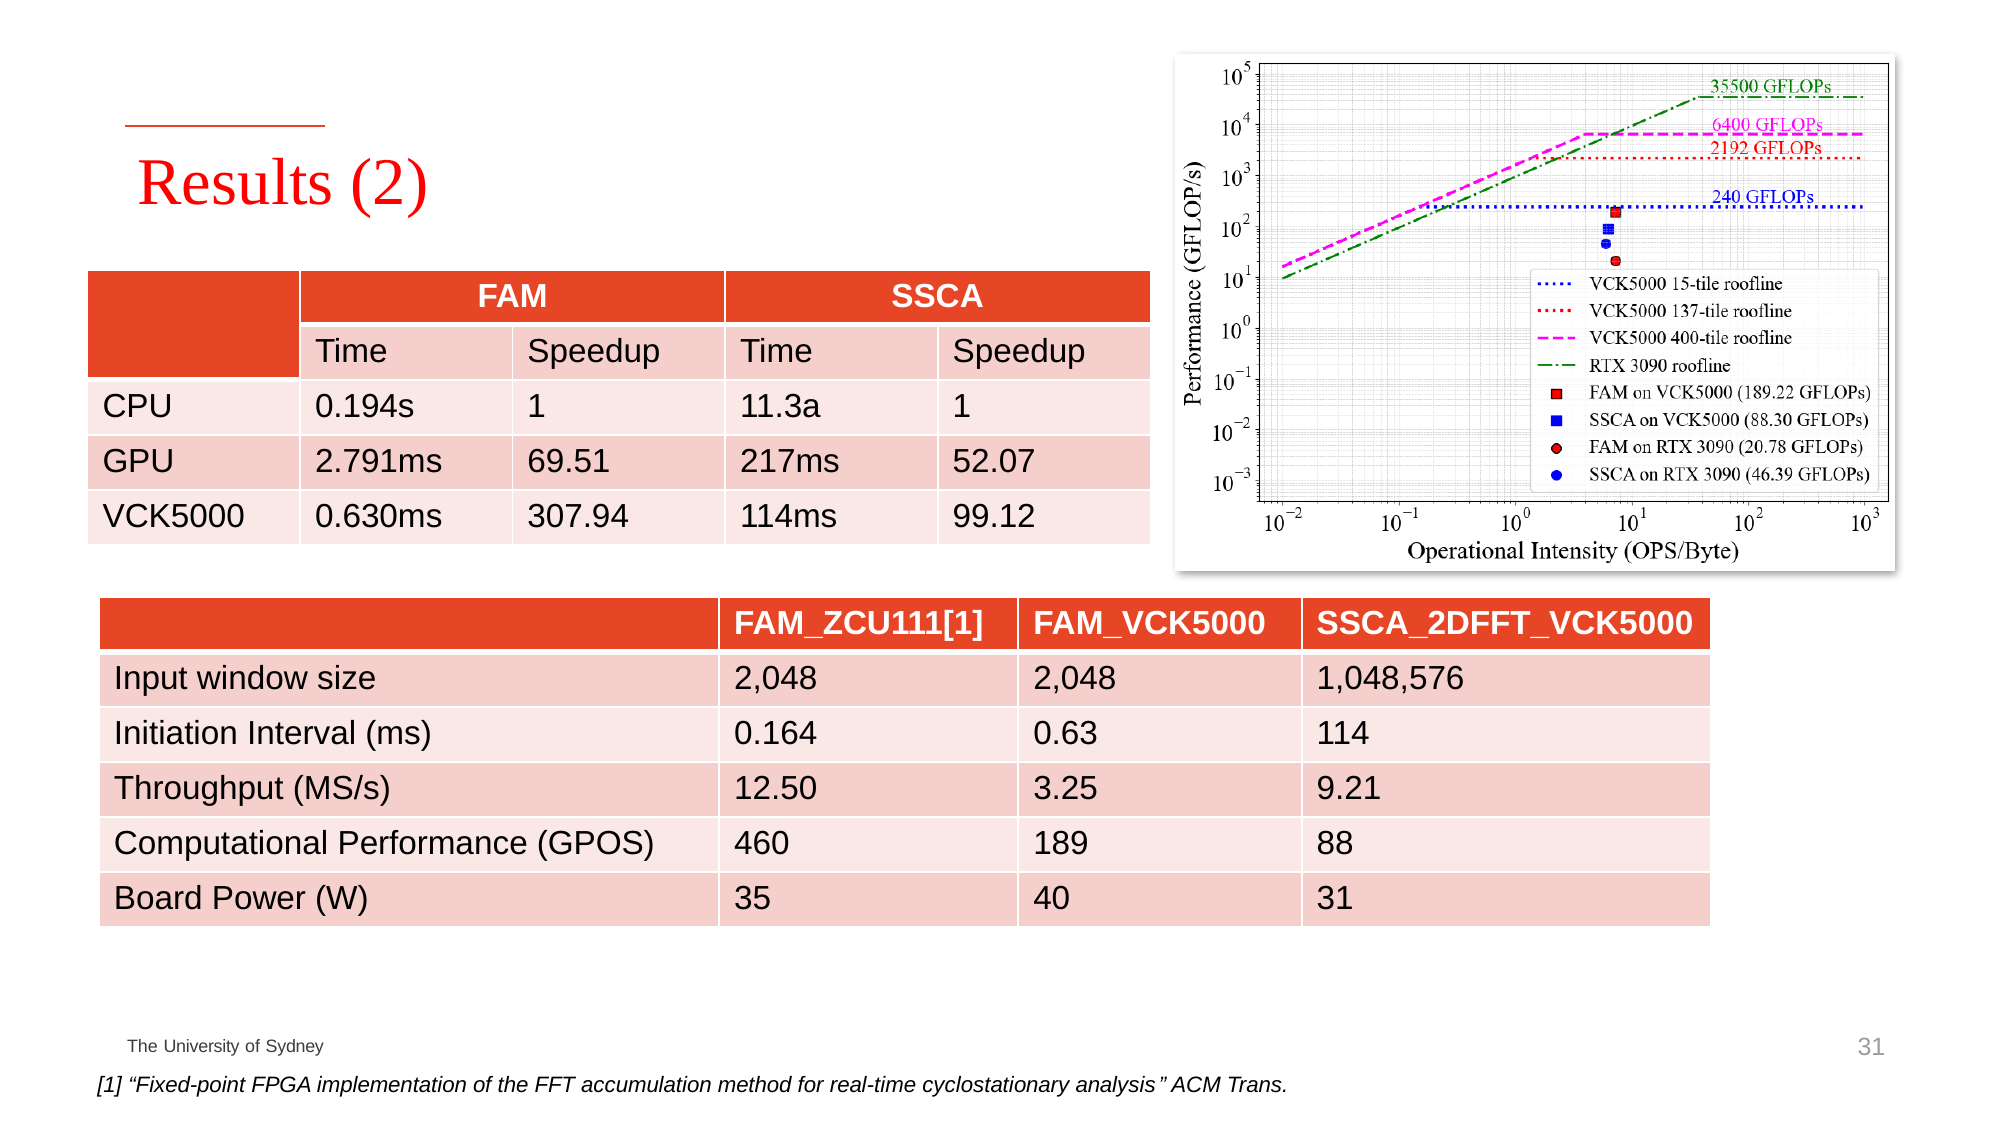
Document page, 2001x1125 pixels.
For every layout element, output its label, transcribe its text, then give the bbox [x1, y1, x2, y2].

table_cell 9.21 [1303, 763, 1710, 816]
table_cell Input window size [100, 655, 718, 706]
table_header FAM_ZCU111[1] [720, 598, 1017, 649]
table_cell 189 [1019, 818, 1301, 871]
table_cell 217ms [726, 436, 937, 489]
table_cell 0.630ms [301, 491, 512, 544]
table_header SSCA_2DFFT_VCK5000 [1303, 598, 1710, 649]
picture [1175, 54, 1895, 571]
table_cell 114 [1303, 708, 1710, 761]
table_cell 11.3a [726, 381, 937, 434]
table_cell Initiation Interval (ms) [100, 708, 718, 761]
table_cell 1 [513, 381, 724, 434]
table_cell 3.25 [1019, 763, 1301, 816]
table_cell 31 [1303, 873, 1710, 926]
table_cell Board Power (W) [100, 873, 718, 926]
table_cell GPU [88, 436, 299, 489]
slide_number 31 [1450, 1015, 1901, 1075]
table_cell VCK5000 [88, 491, 299, 544]
table_cell 2,048 [1019, 655, 1301, 706]
table_cell 52.07 [939, 436, 1150, 489]
table_cell 0.164 [720, 708, 1017, 761]
table_cell Time [301, 327, 512, 379]
table_cell Time [726, 327, 937, 379]
table_header [88, 271, 299, 377]
table_header SSCA [726, 271, 1150, 322]
table_cell Speedup [939, 327, 1150, 379]
table_cell 2.791ms [301, 436, 512, 489]
table_cell 99.12 [939, 491, 1150, 544]
table_cell 0.194s [301, 381, 512, 434]
table_cell 88 [1303, 818, 1710, 871]
table_cell 35 [720, 873, 1017, 926]
table_header [100, 598, 718, 649]
table_cell Throughput (MS/s) [100, 763, 718, 816]
table_cell 40 [1019, 873, 1301, 926]
table_cell Speedup [513, 327, 724, 379]
table_cell 1 [939, 381, 1150, 434]
table_cell 12.50 [720, 763, 1017, 816]
table_cell 1,048,576 [1303, 655, 1710, 706]
text_box [1] “Fixed-point FPGA implementation of the FFT accumulation method for real-time cyclostationary analysis” ACM Trans. [82, 1063, 1794, 1105]
table_cell 460 [720, 818, 1017, 871]
title Results (2) [137, 137, 1170, 252]
table_cell 2,048 [720, 655, 1017, 706]
table_cell Computational Performance (GPOS) [100, 818, 718, 871]
table_cell 0.63 [1019, 708, 1301, 761]
table_cell 69.51 [513, 436, 724, 489]
table_cell CPU [88, 382, 299, 434]
table_cell 307.94 [513, 491, 724, 544]
table_cell 114ms [726, 491, 937, 544]
table_header FAM [301, 271, 724, 322]
table_header FAM_VCK5000 [1019, 598, 1301, 649]
